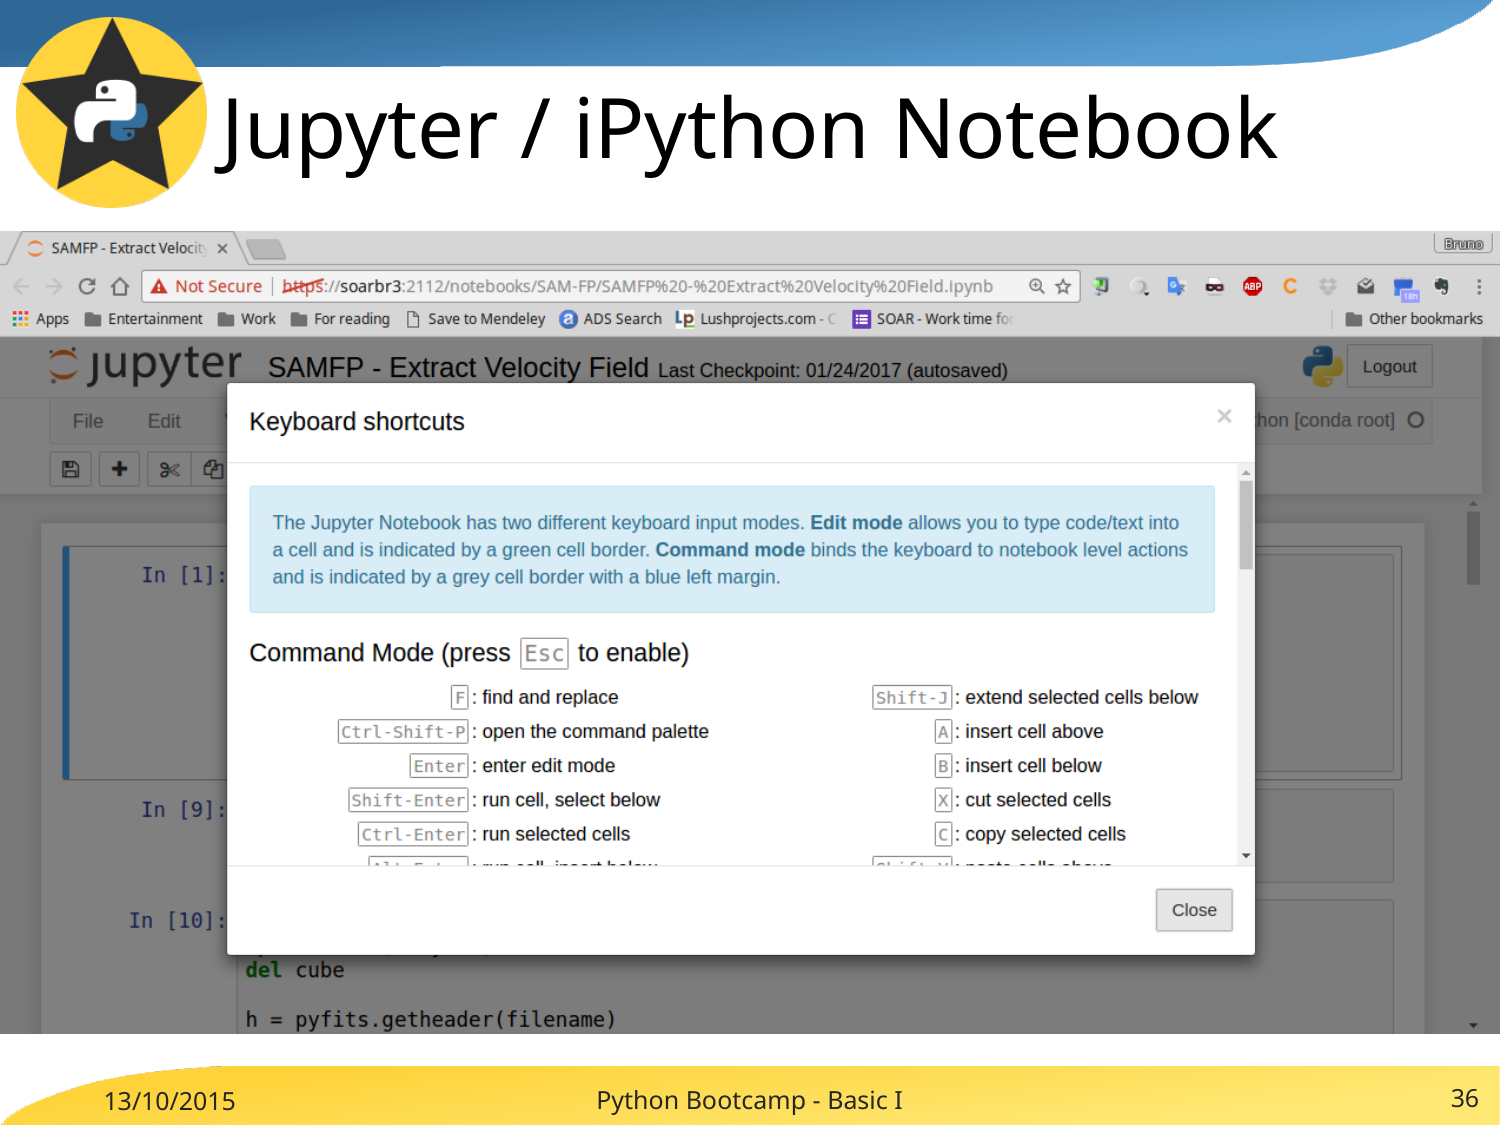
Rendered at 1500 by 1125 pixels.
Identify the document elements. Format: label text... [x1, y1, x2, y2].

footer Python Bootcamp - Basic I [512, 1069, 988, 1125]
picture [0, 231, 1500, 1034]
picture [0, 0, 1500, 208]
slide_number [88, 1070, 439, 1125]
picture [0, 1066, 1500, 1125]
slide_number 36 [1144, 1069, 1495, 1125]
title Jupyter / iPython Notebook [206, 66, 1425, 185]
